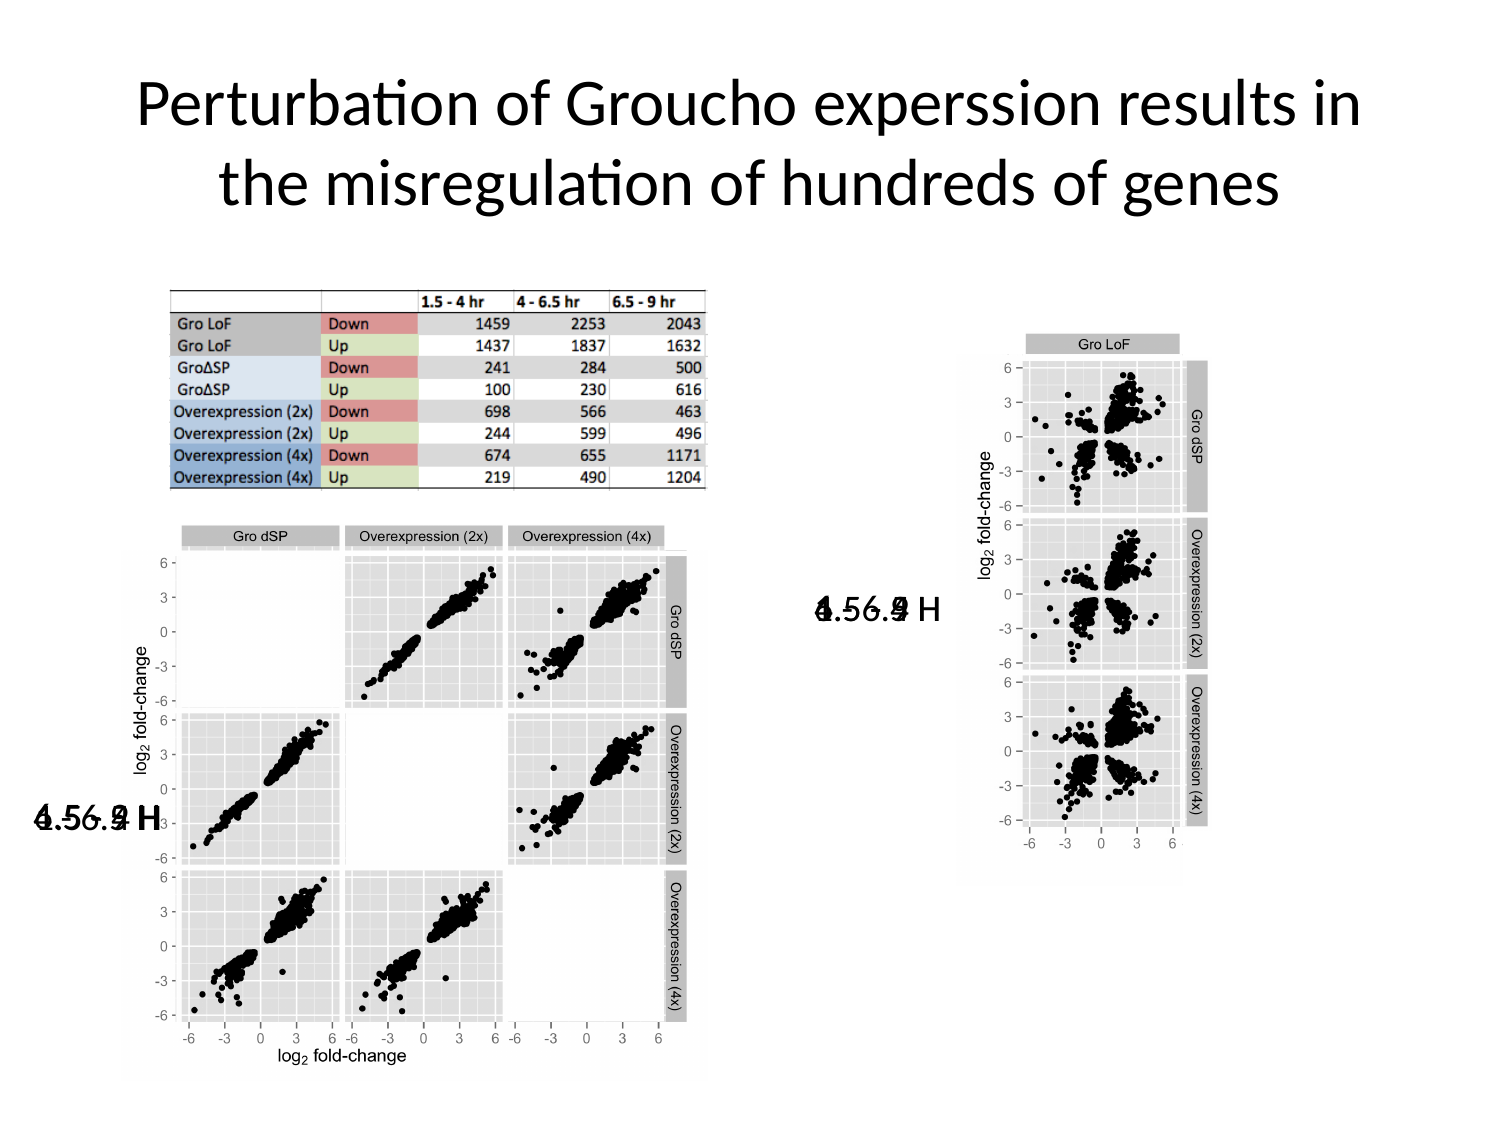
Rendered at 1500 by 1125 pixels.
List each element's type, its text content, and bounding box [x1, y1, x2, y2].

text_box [798, 354, 1183, 886]
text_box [17, 549, 708, 1081]
title Perturbation of Groucho experssion results in the misregulation of hundreds of genes [75, 45, 1425, 233]
picture [1183, 357, 1213, 831]
picture [168, 288, 708, 491]
picture [180, 523, 665, 551]
picture [1025, 331, 1180, 354]
